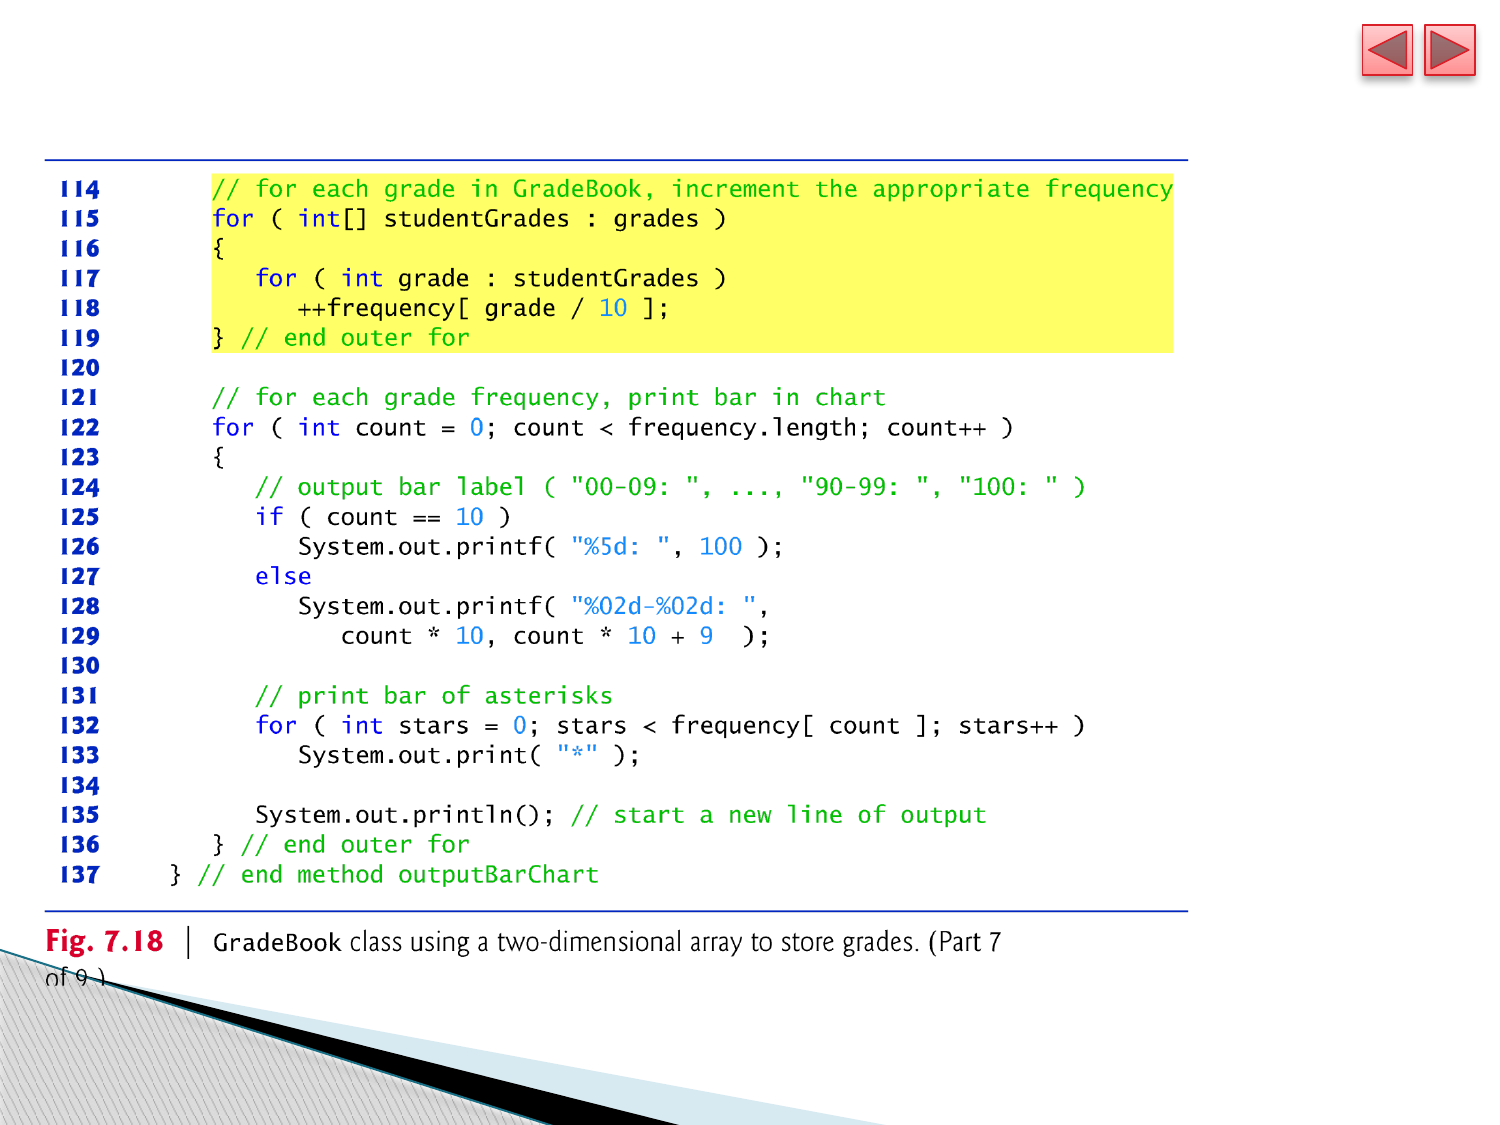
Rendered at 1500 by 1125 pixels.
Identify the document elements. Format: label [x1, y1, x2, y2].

picture [0, 106, 1500, 1018]
